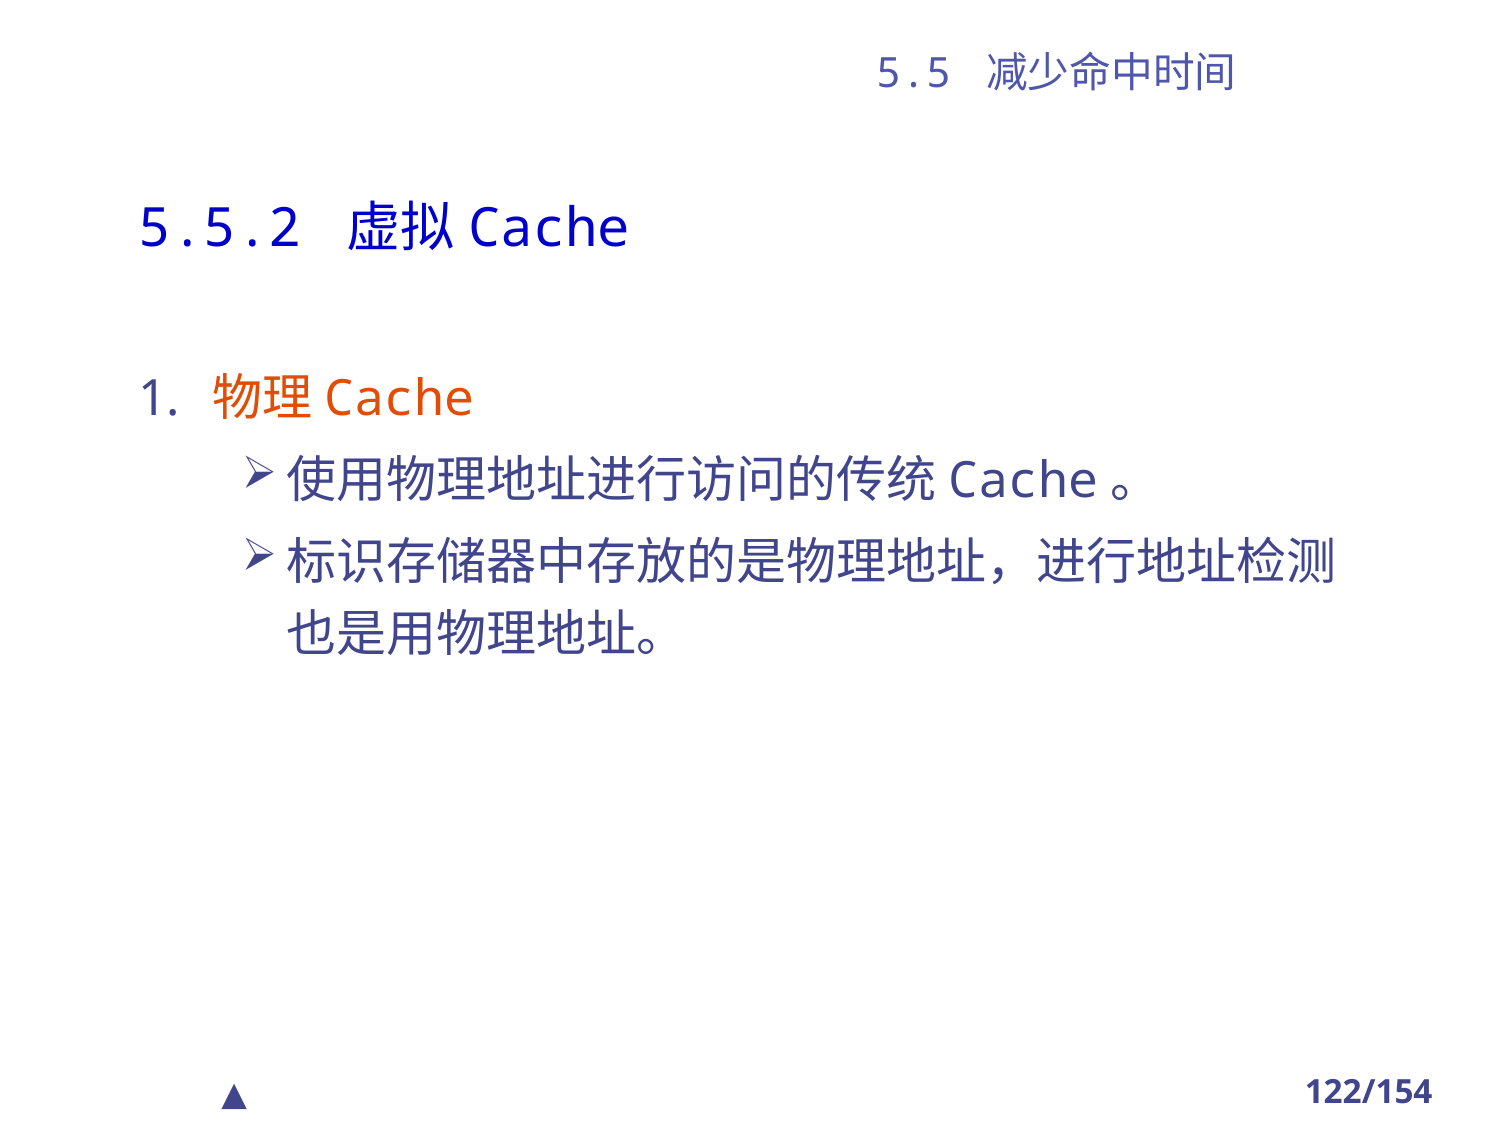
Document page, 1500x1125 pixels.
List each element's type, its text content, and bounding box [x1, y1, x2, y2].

title 5.5 减少命中时间 [637, 40, 1475, 104]
text_box 物理Cache 使用物理地址进行访问的传统Cache。 标识存储器中存放的是物理地址，进行地址检测也是用物理地址。 [123, 346, 1388, 768]
text_box 5.5.2 虚拟Cache [123, 184, 1247, 265]
